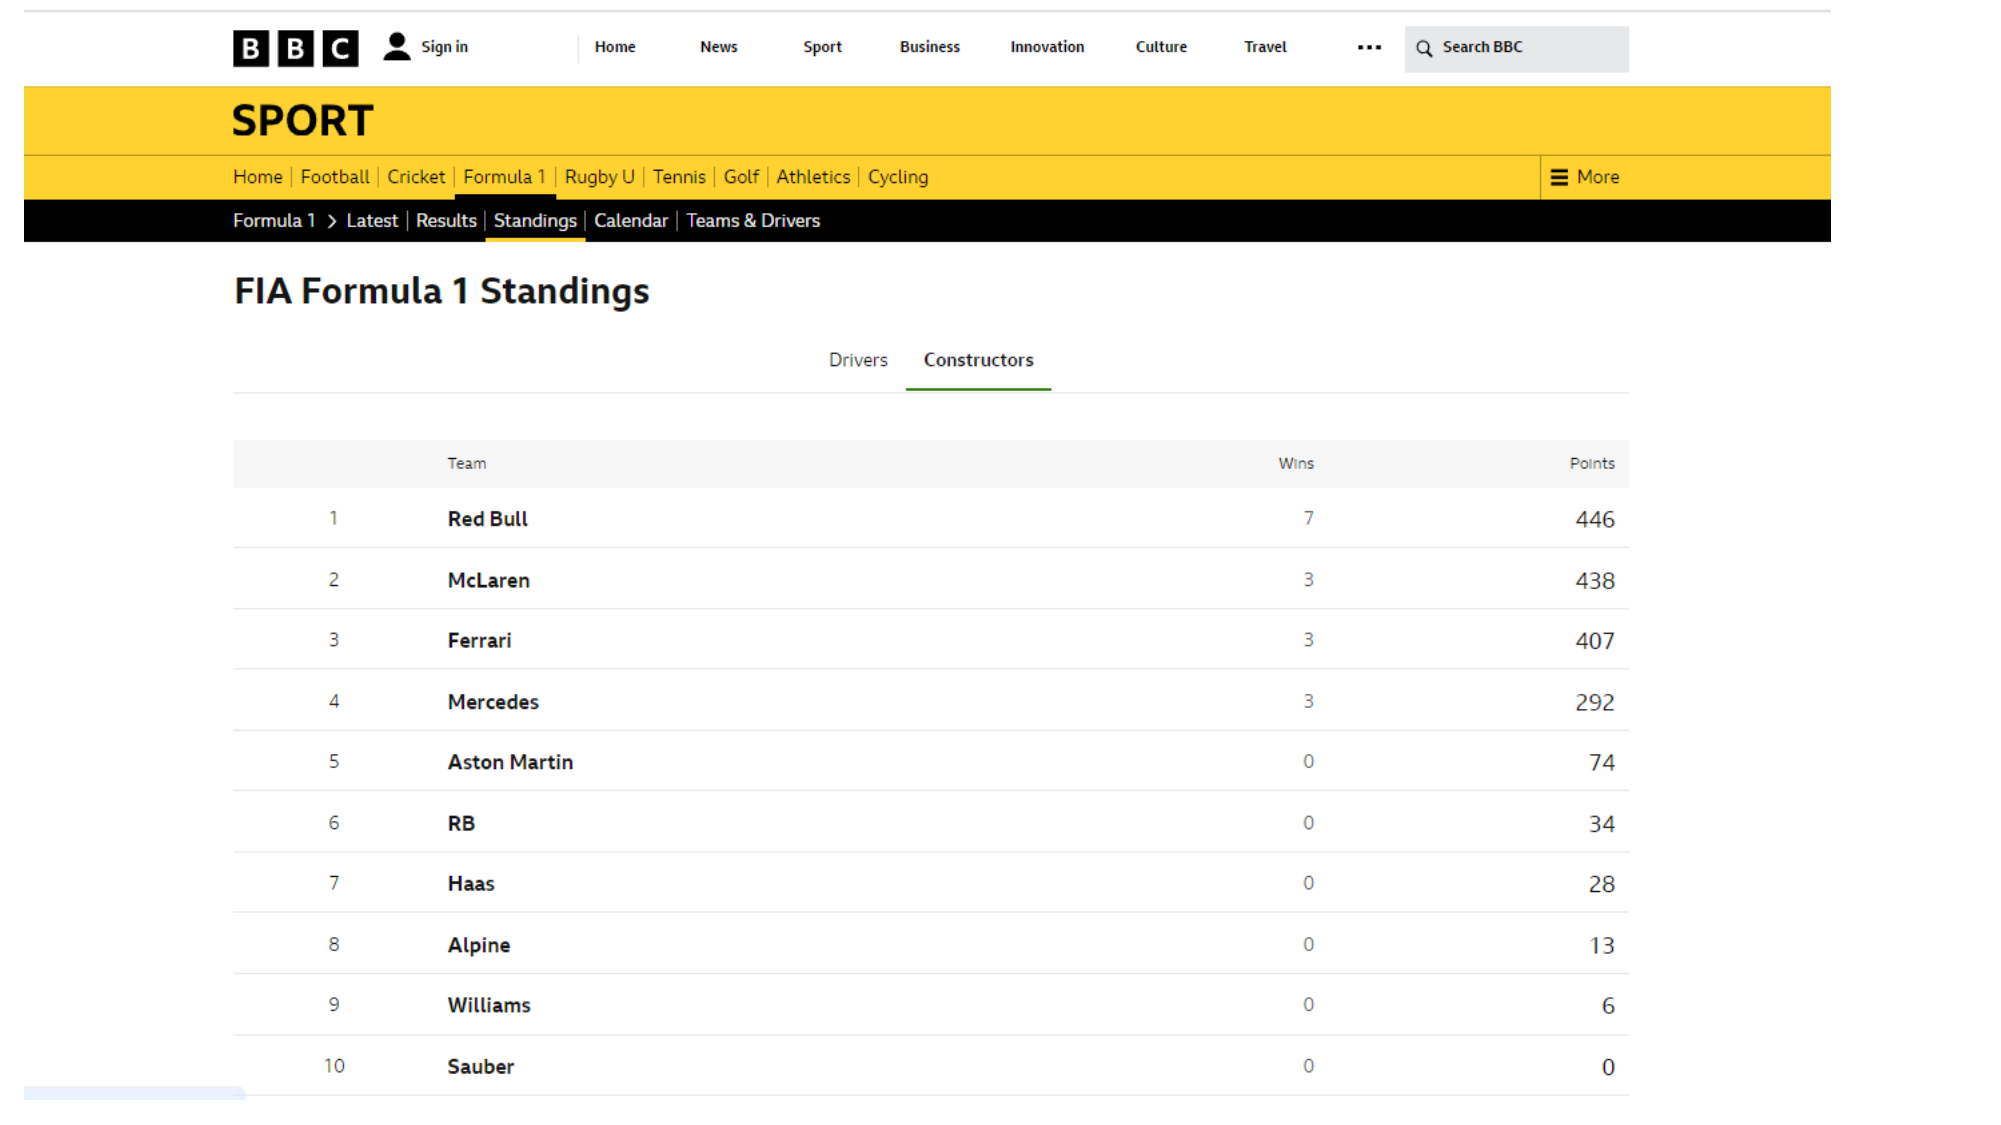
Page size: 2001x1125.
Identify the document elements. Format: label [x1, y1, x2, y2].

picture [24, 0, 1832, 1101]
